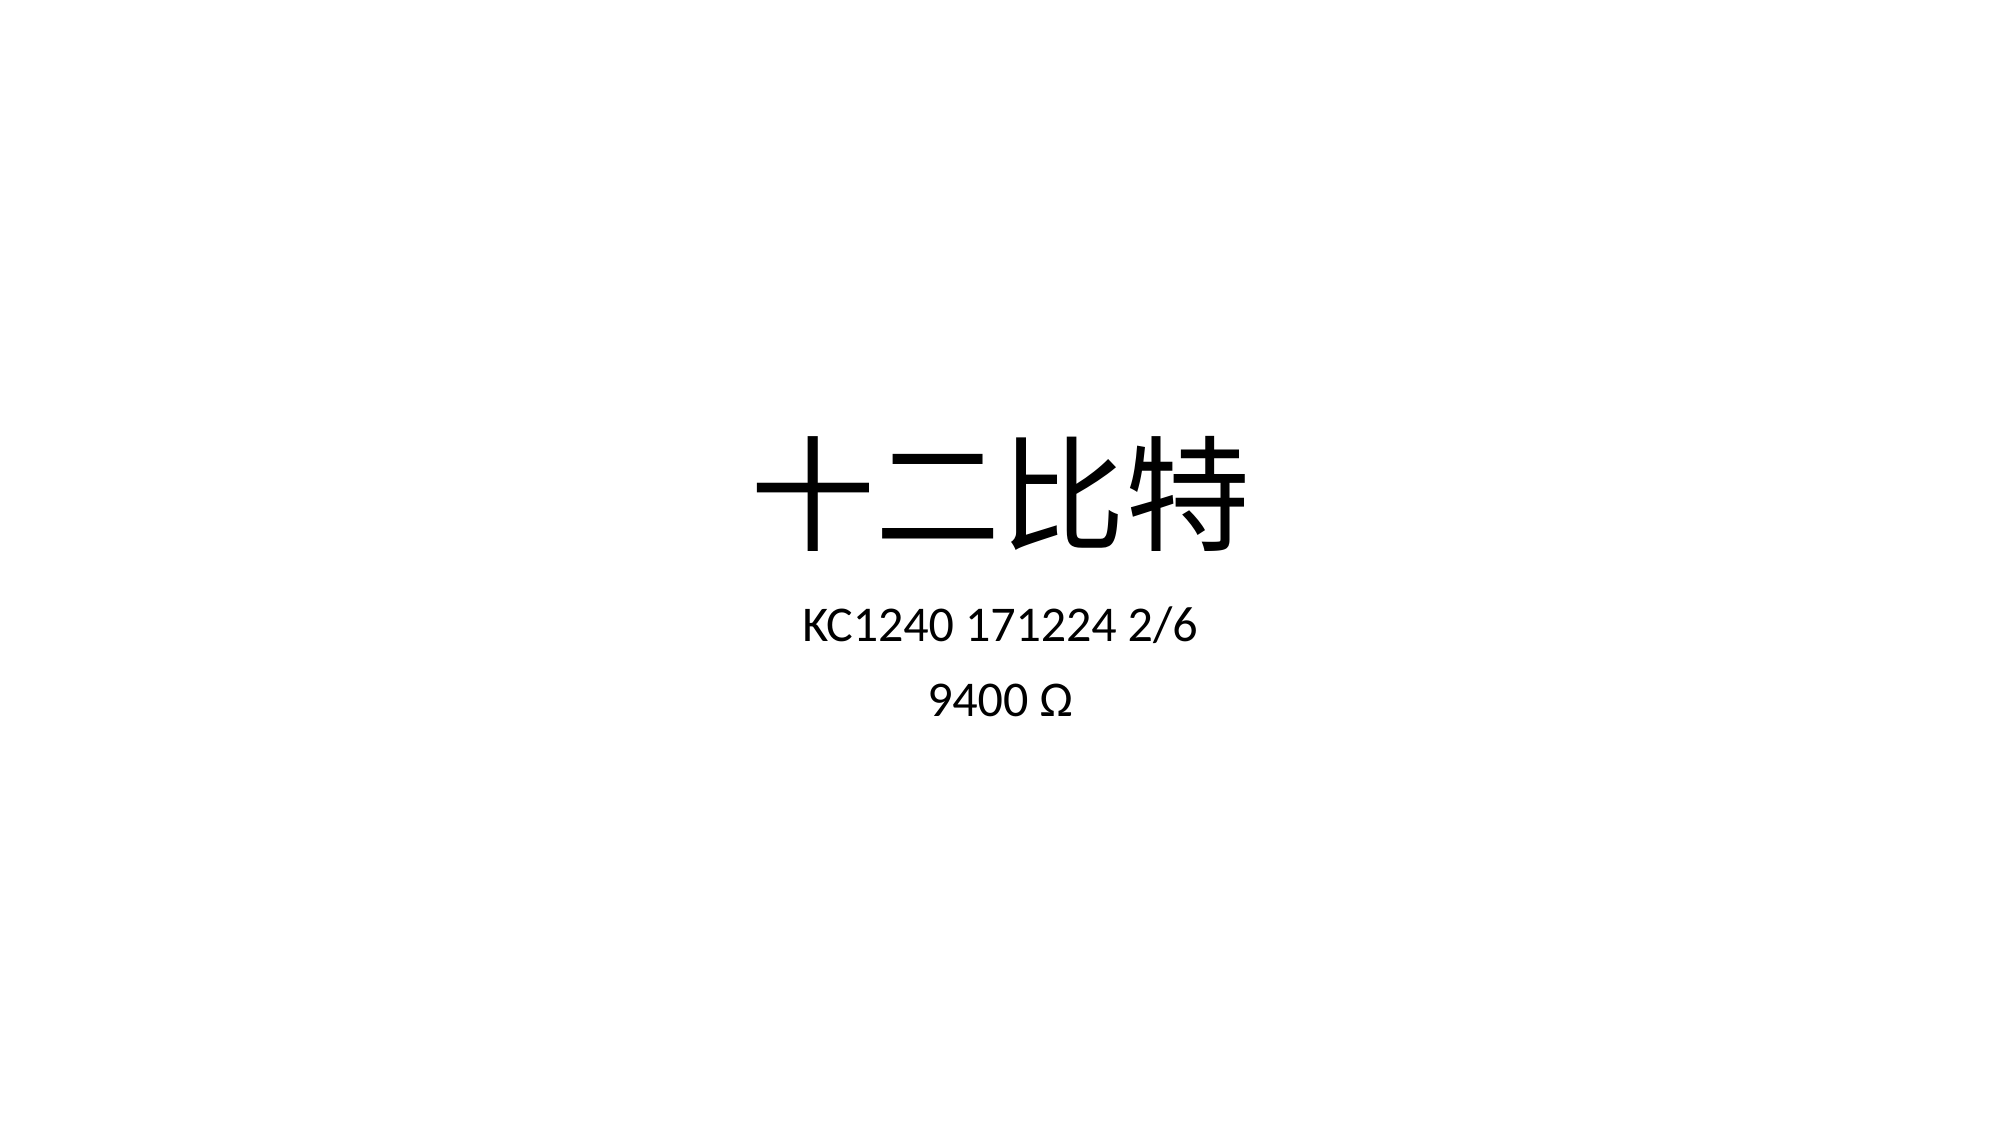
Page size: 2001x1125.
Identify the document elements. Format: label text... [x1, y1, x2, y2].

subtitle KC1240 171224 2/6 9400 Ω [249, 590, 1750, 863]
title 十二比特 [249, 184, 1750, 576]
